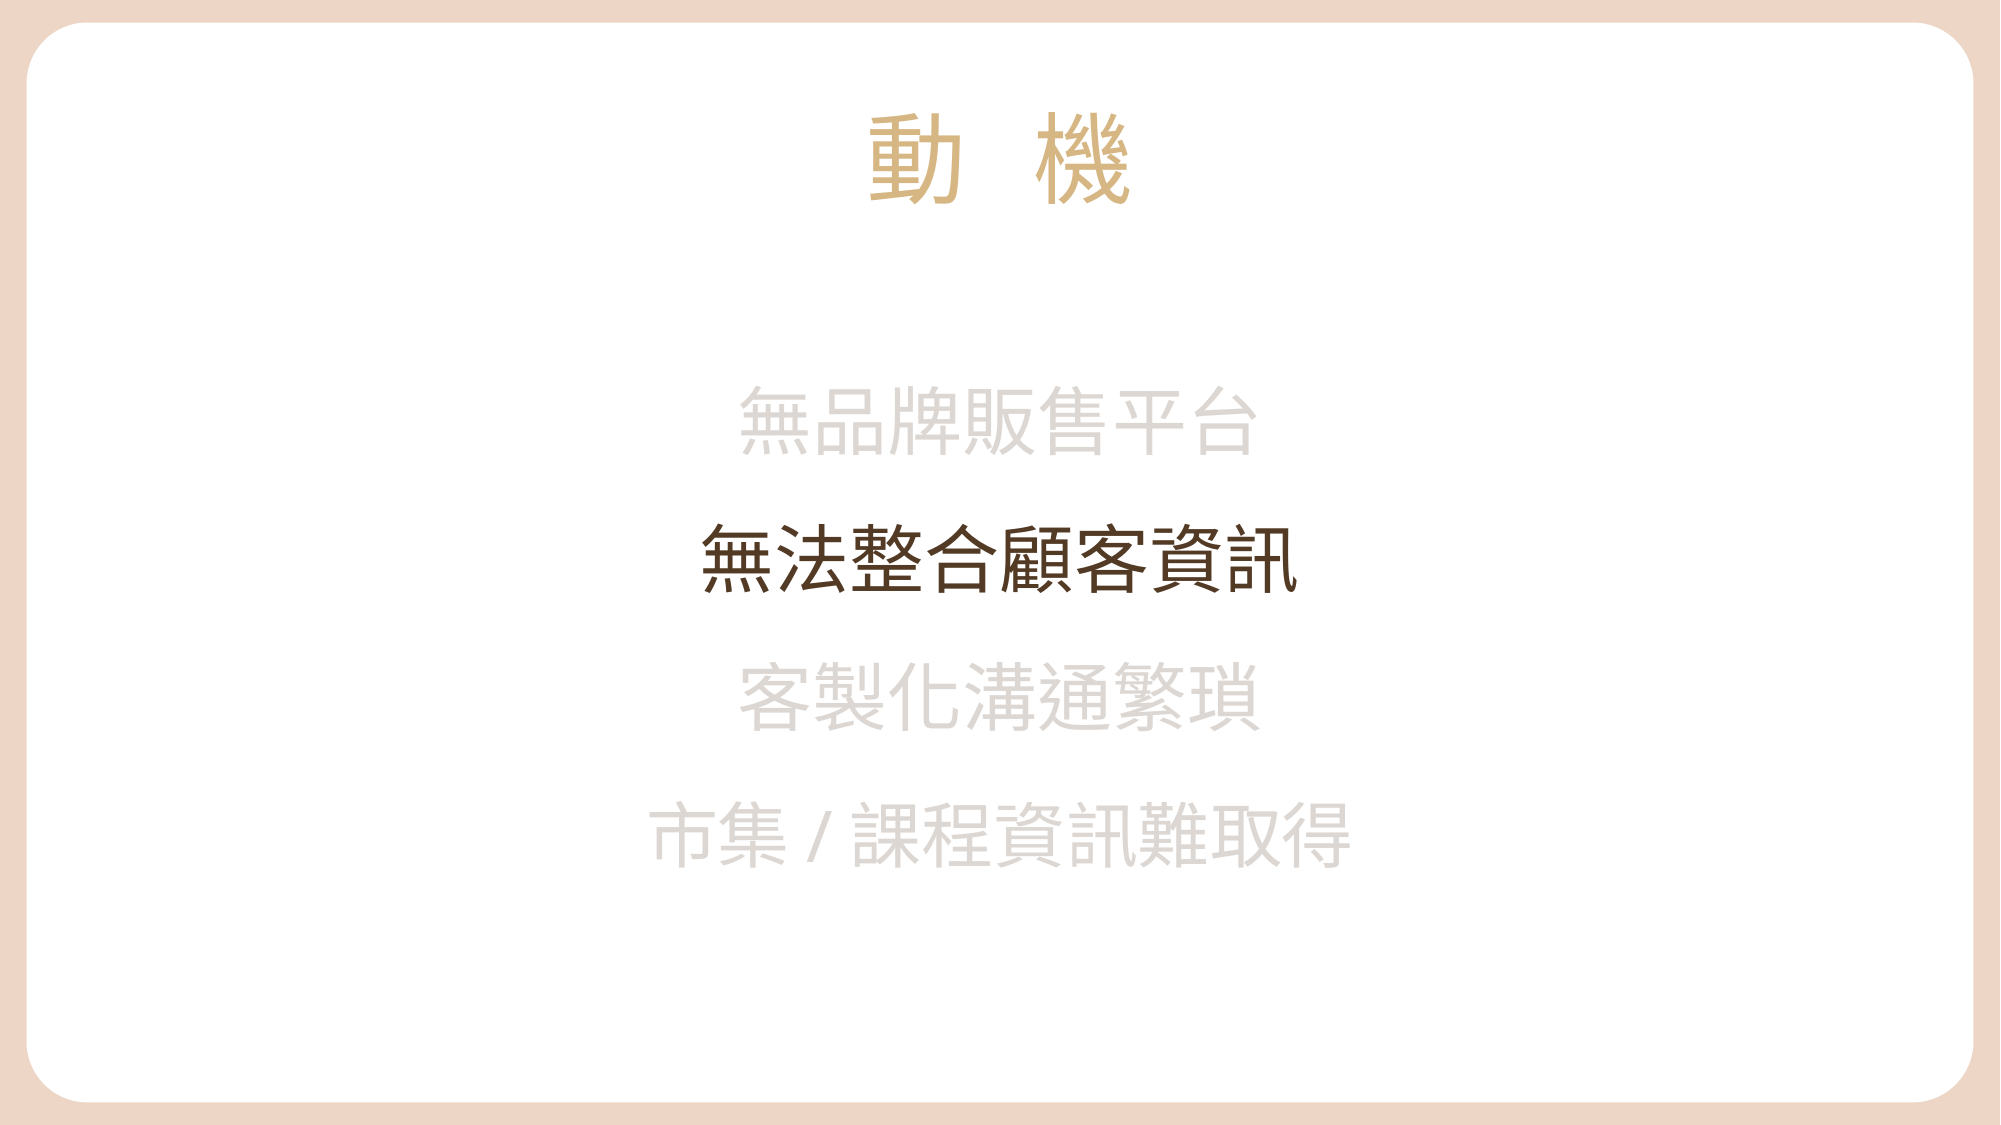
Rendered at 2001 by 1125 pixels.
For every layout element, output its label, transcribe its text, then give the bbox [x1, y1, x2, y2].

text_box [25, 21, 1975, 1104]
text_box [1055, 301, 1763, 878]
text_box 動 機 [644, 93, 1356, 236]
text_box 客製化溝通繁瑣 [627, 616, 1373, 754]
title 無品牌販售平台 [627, 340, 1055, 478]
text_box 市集/課程資訊難取得 [627, 754, 1373, 925]
text_box 無法整合顧客資訊 [627, 478, 1373, 616]
